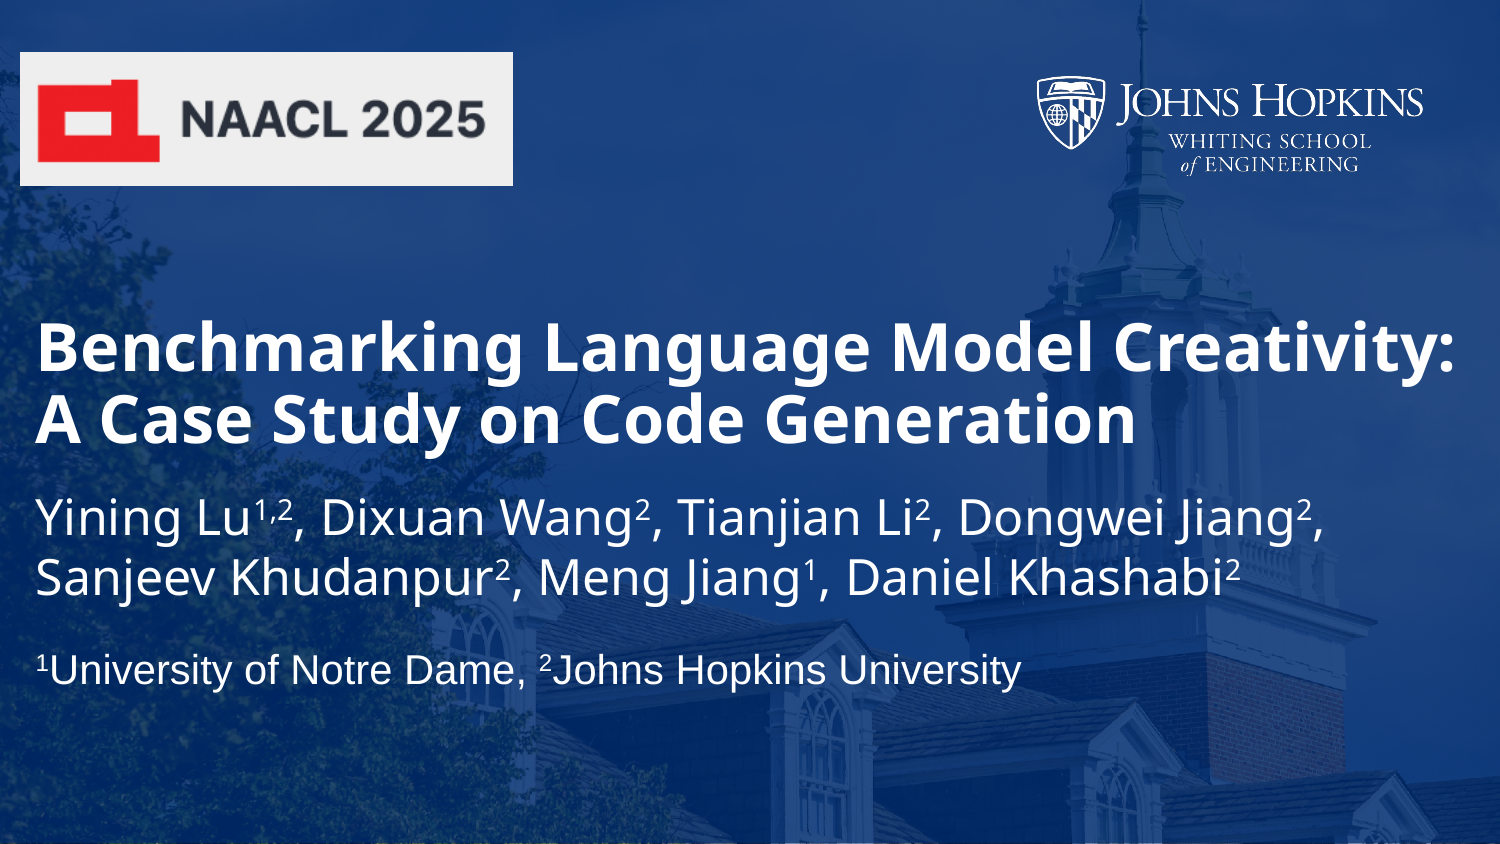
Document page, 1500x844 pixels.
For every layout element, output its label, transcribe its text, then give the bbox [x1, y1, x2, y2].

picture [1033, 73, 1424, 176]
text_box Yining Lu1,2, Dixuan Wang2, Tianjian Li2, Dongwei Jiang2, Sanjeev Khudanpur2, Meng Jiang1, Daniel Khashabi2 [20, 470, 1424, 621]
picture [20, 52, 513, 186]
text_box 1University of Notre Dame, 2Johns Hopkins University [20, 635, 1093, 701]
title Benchmarking Language Model Creativity: A Case Study on Code Generation [20, 288, 1500, 484]
